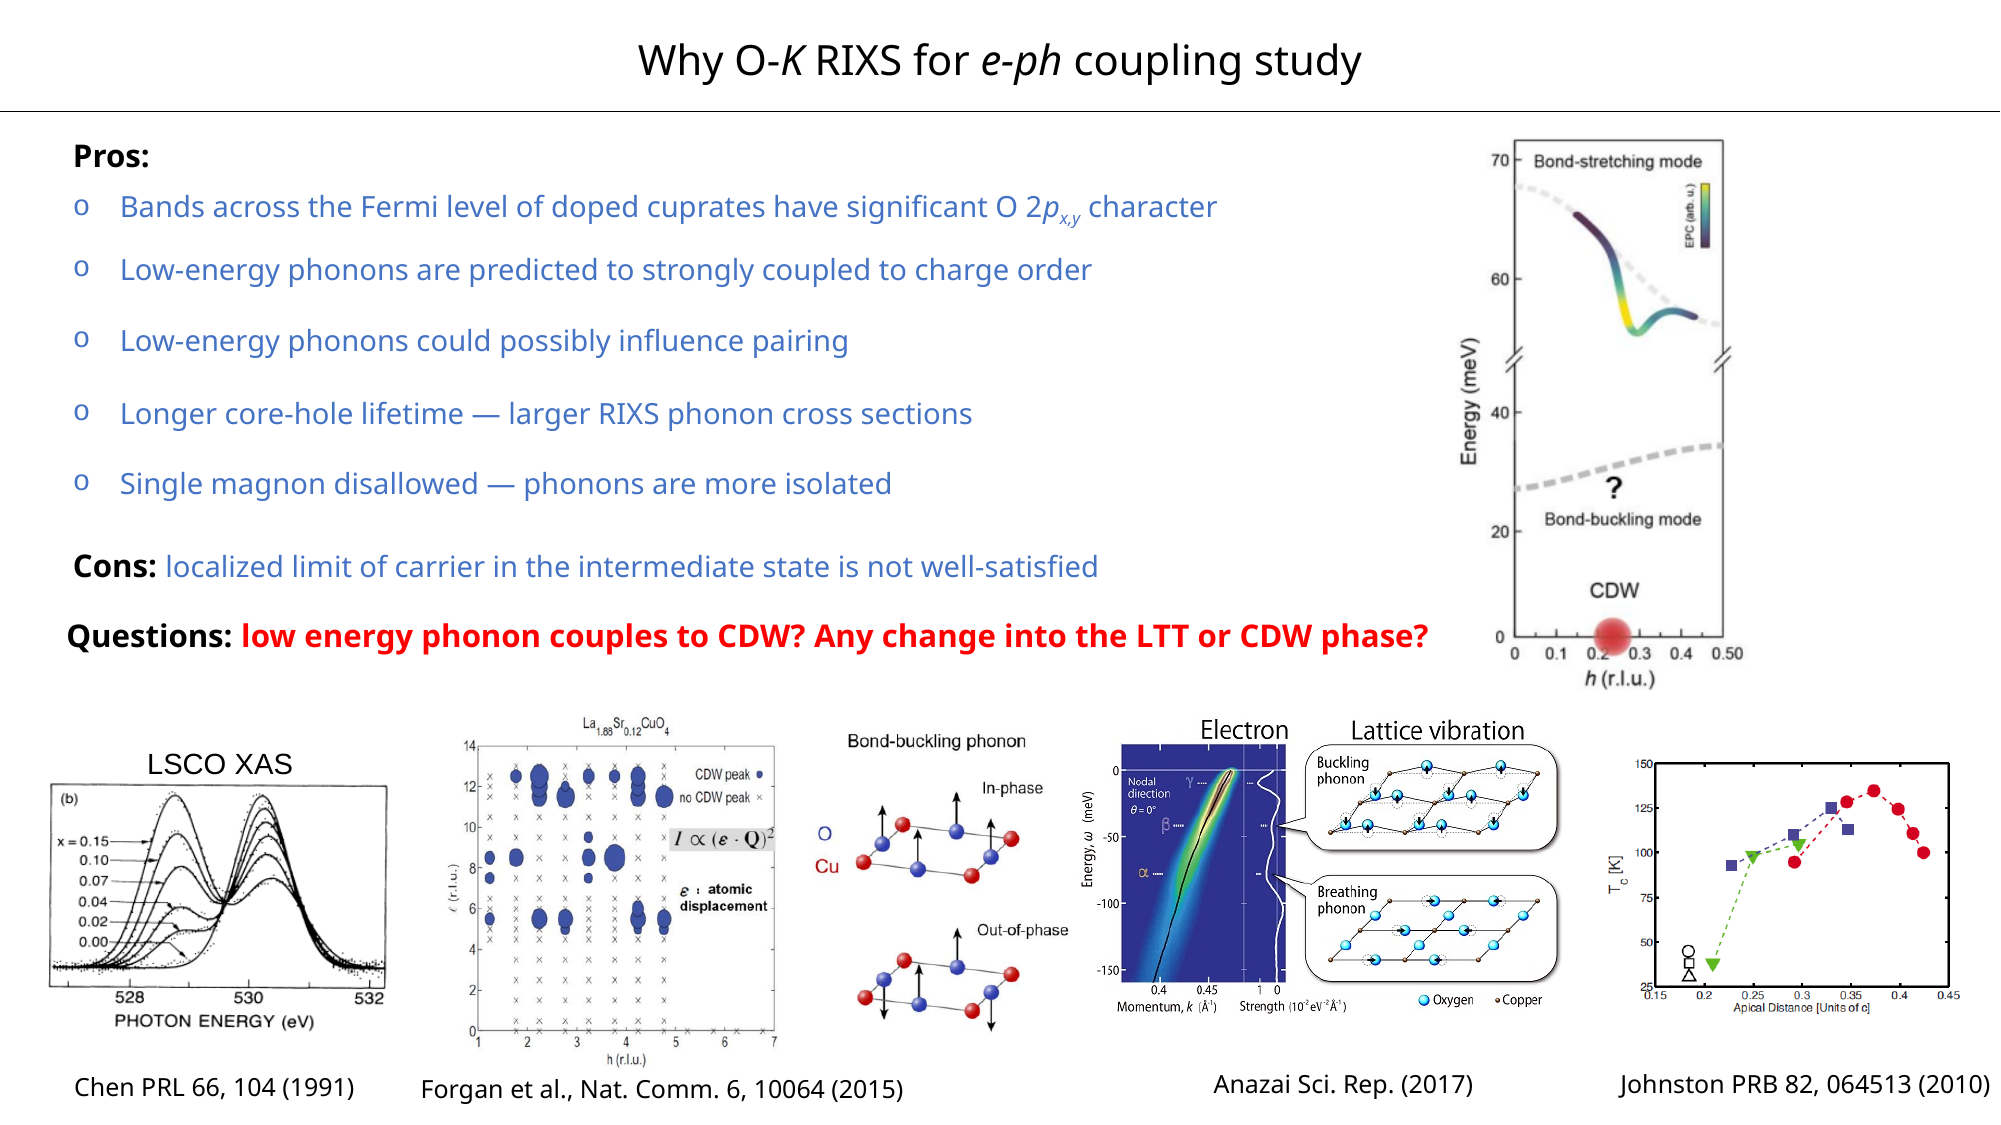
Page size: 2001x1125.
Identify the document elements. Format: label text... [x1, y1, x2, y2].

text_box Single magnon disallowed — phonons are more isolated [58, 458, 1313, 508]
text_box Questions: low energy phonon couples to CDW? Any change into the LTT or CDW phase? [51, 608, 1426, 662]
text_box Forgan et al., Nat. Comm. 6, 10064 (2015) [405, 1066, 936, 1111]
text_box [1426, 130, 1758, 706]
text_box Cons: localized limit of carrier in the intermediate state is not well-satisfied [58, 538, 1313, 592]
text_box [434, 695, 791, 1071]
text_box Chen PRL 66, 104 (1991) [59, 1064, 370, 1110]
text_box Pros: [58, 129, 198, 182]
text_box Longer core-hole lifetime — larger RIXS phonon cross sections [58, 388, 1313, 438]
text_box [47, 737, 393, 1038]
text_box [790, 707, 1075, 1057]
text_box Bands across the Fermi level of doped cuprates have significant O 2px,y character [58, 180, 1426, 235]
text_box Why O-K RIXS for e-ph coupling study [232, 26, 1768, 92]
text_box Johnston PRB 82, 064513 (2010) [1605, 1061, 2000, 1106]
text_box Low-energy phonons are predicted to strongly coupled to charge order [58, 244, 1284, 294]
text_box Low-energy phonons could possibly influence pairing [58, 315, 1284, 366]
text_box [1079, 717, 1563, 1107]
picture [1604, 755, 1964, 1018]
